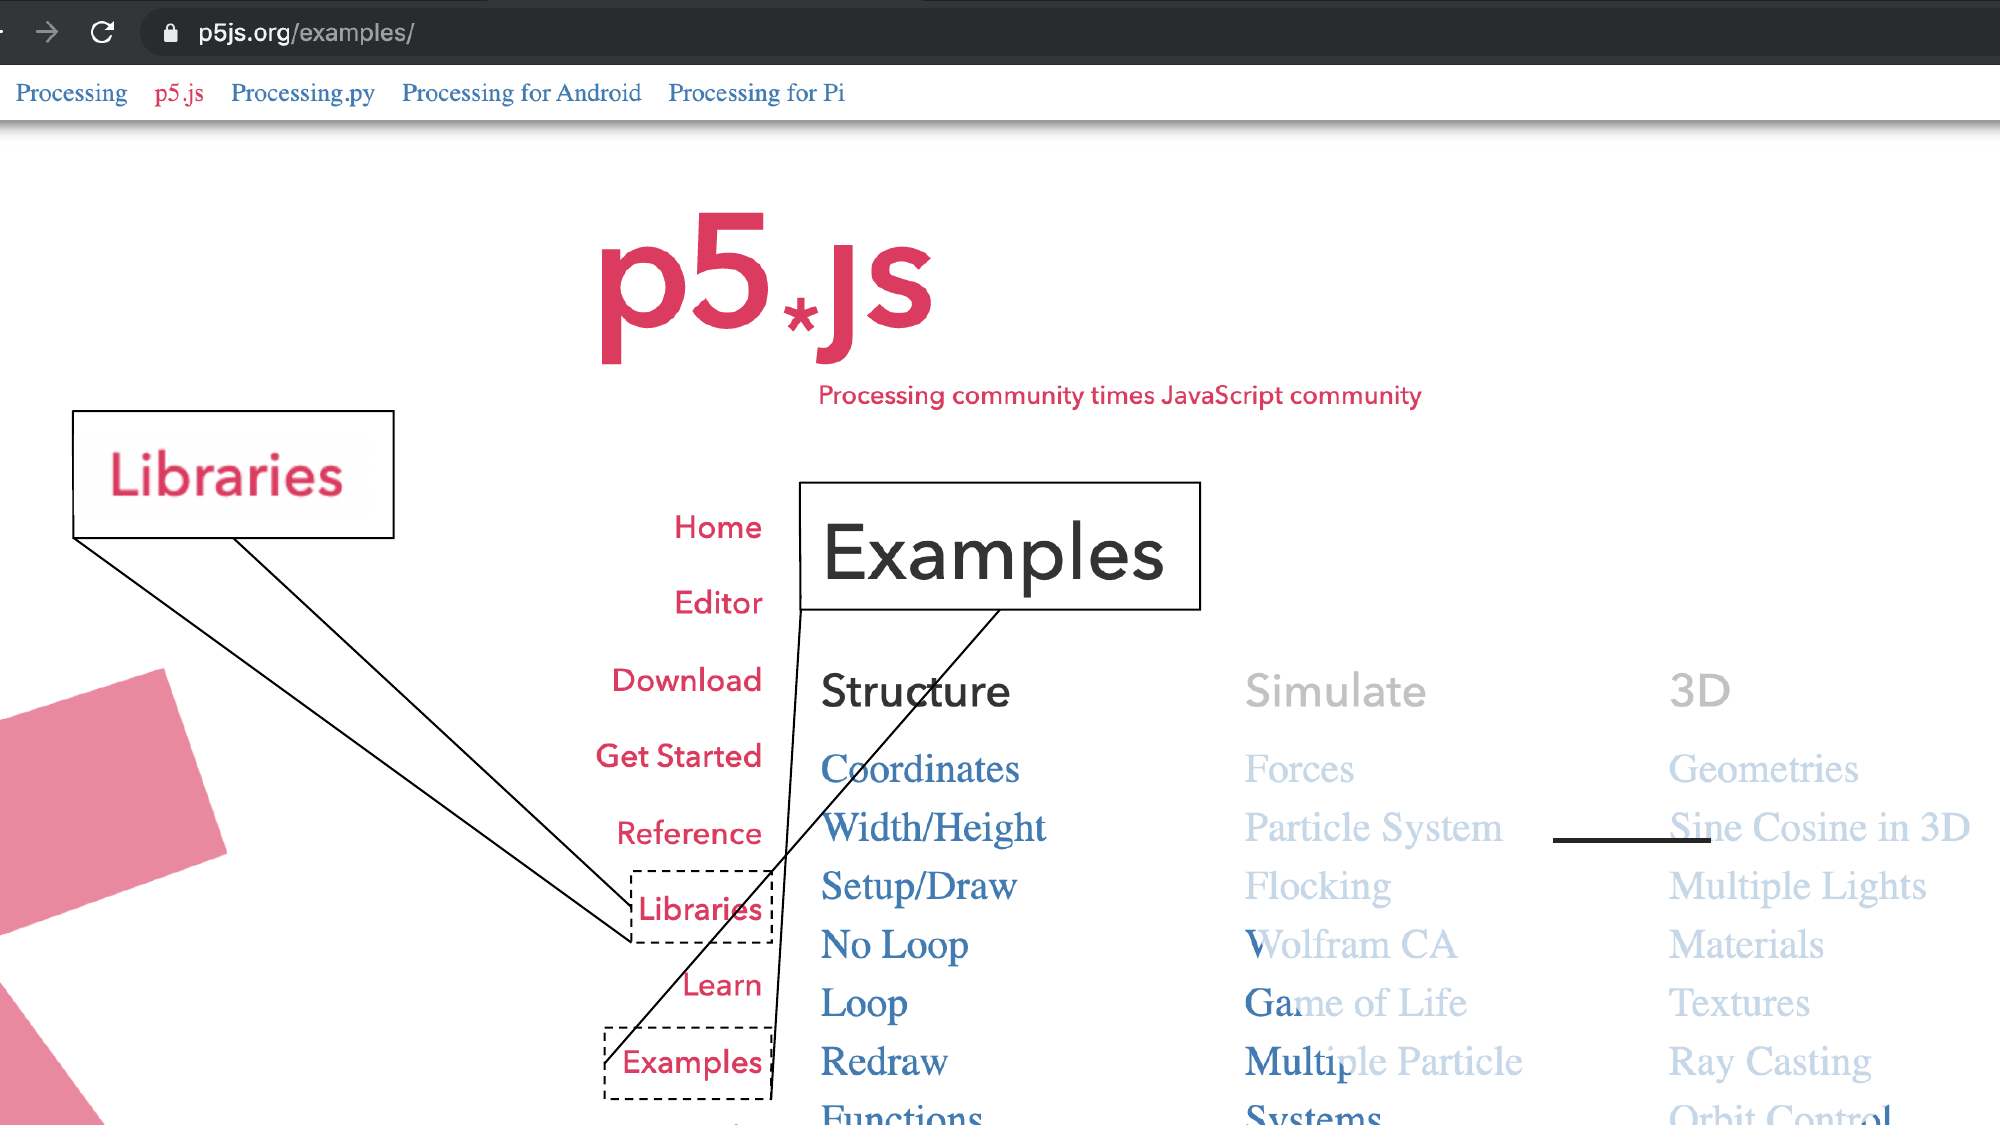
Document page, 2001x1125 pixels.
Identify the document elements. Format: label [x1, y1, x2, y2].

text_box [604, 482, 1201, 1100]
text_box [72, 410, 772, 943]
picture [0, 0, 2000, 1125]
